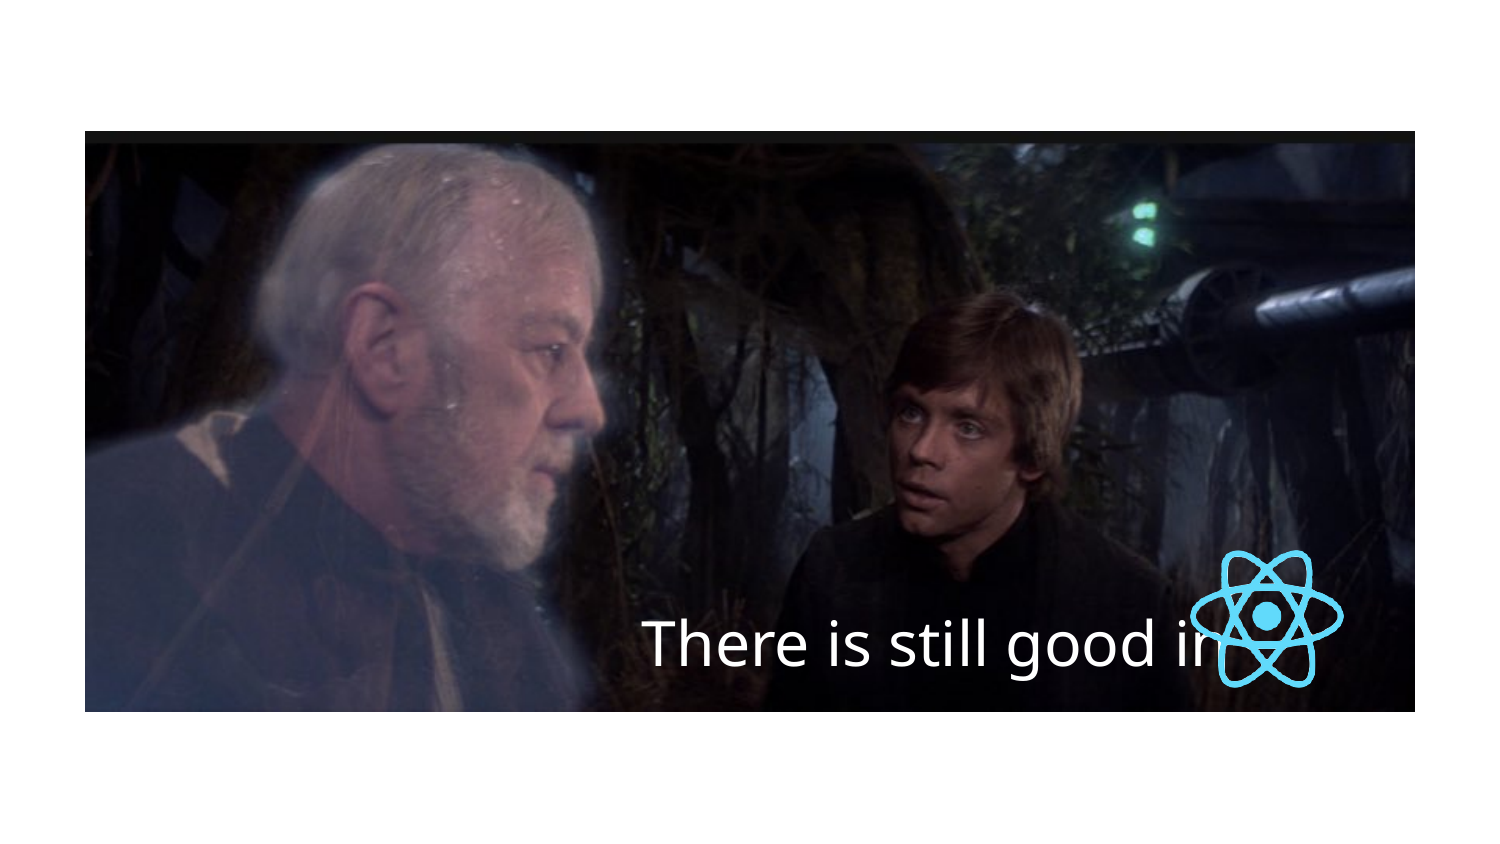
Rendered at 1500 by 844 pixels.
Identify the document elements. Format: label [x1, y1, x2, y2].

picture [84, 131, 1415, 712]
